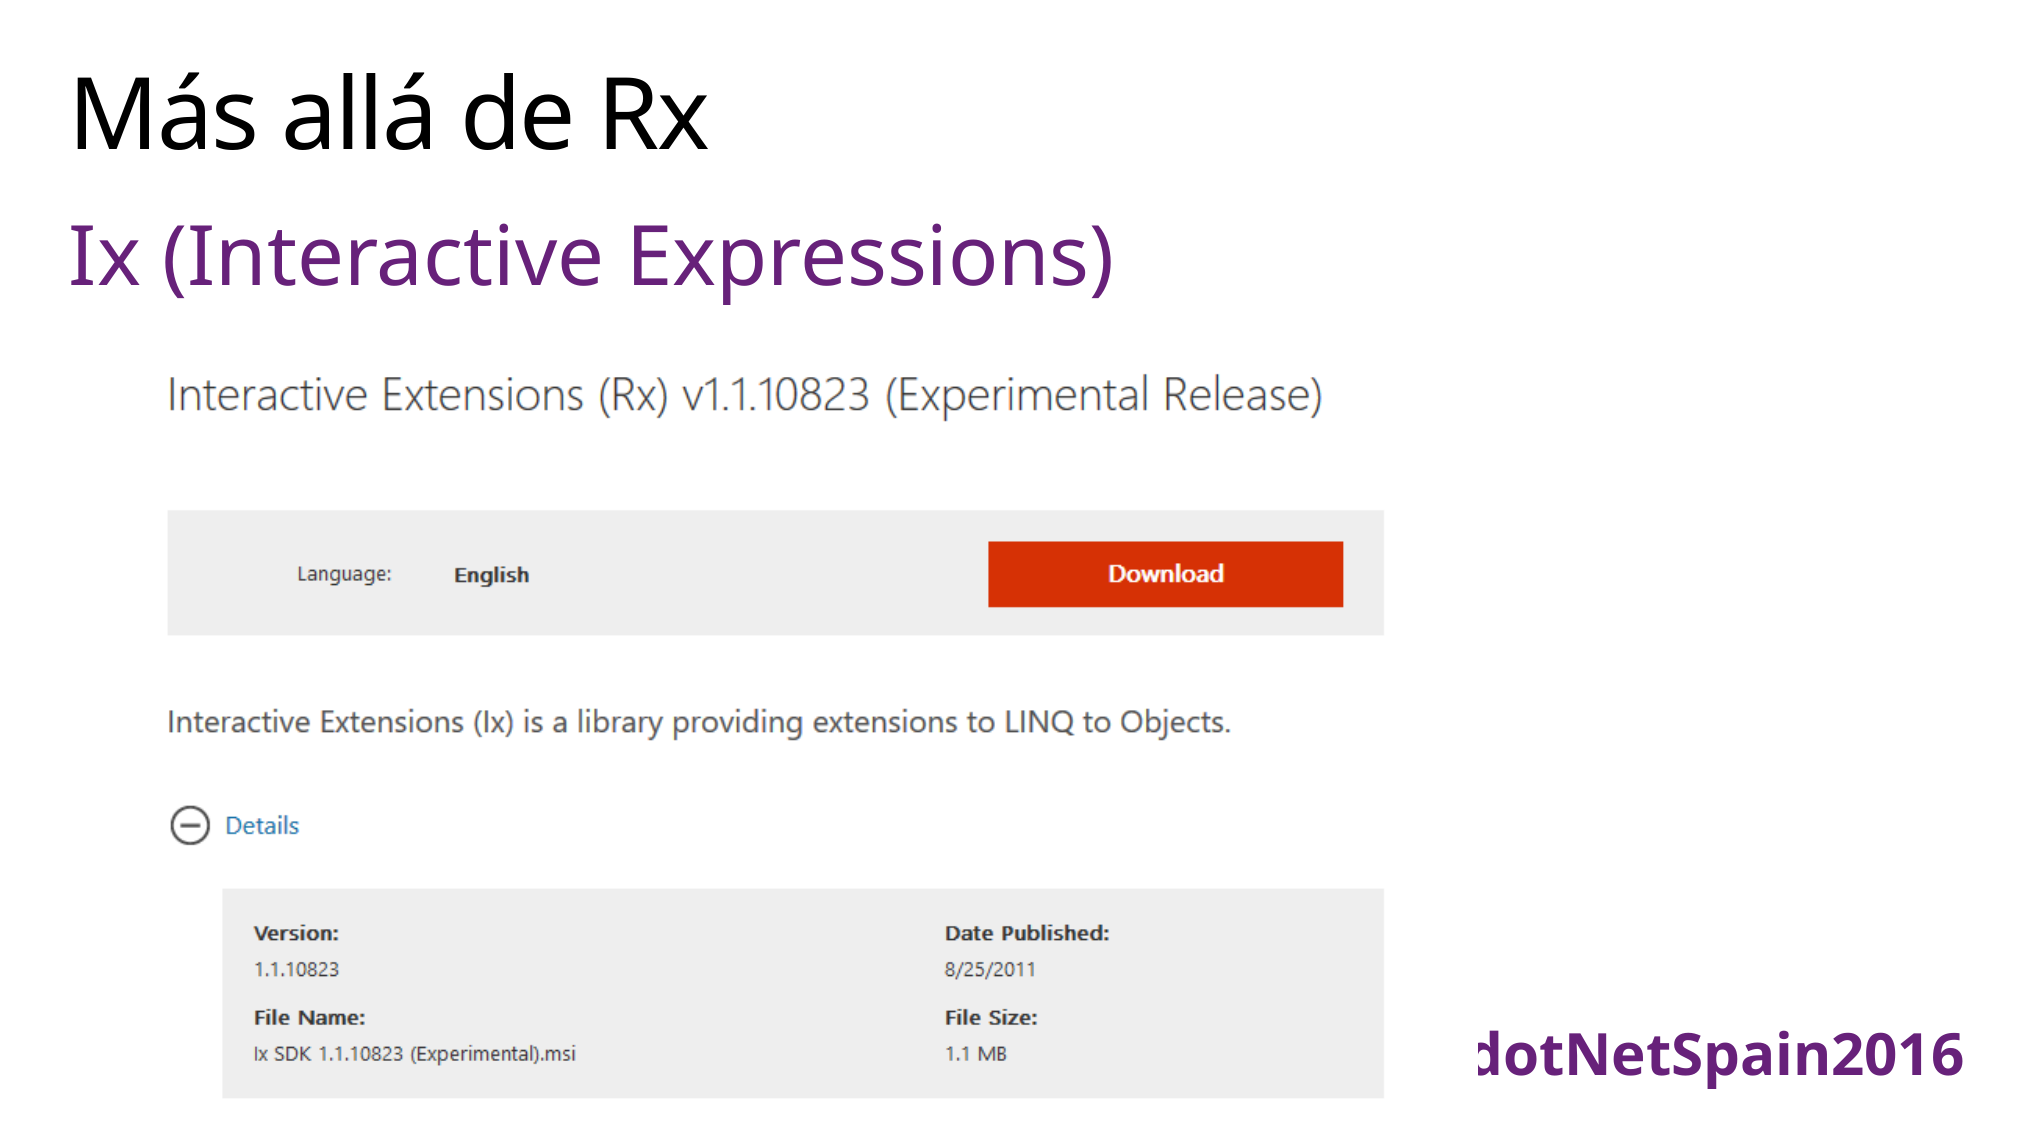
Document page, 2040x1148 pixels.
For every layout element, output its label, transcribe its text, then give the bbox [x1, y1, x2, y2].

picture [132, 314, 1478, 1122]
title Más allá de Rx [45, 48, 1996, 199]
list Ix (Interactive Expressions) [45, 199, 1995, 432]
